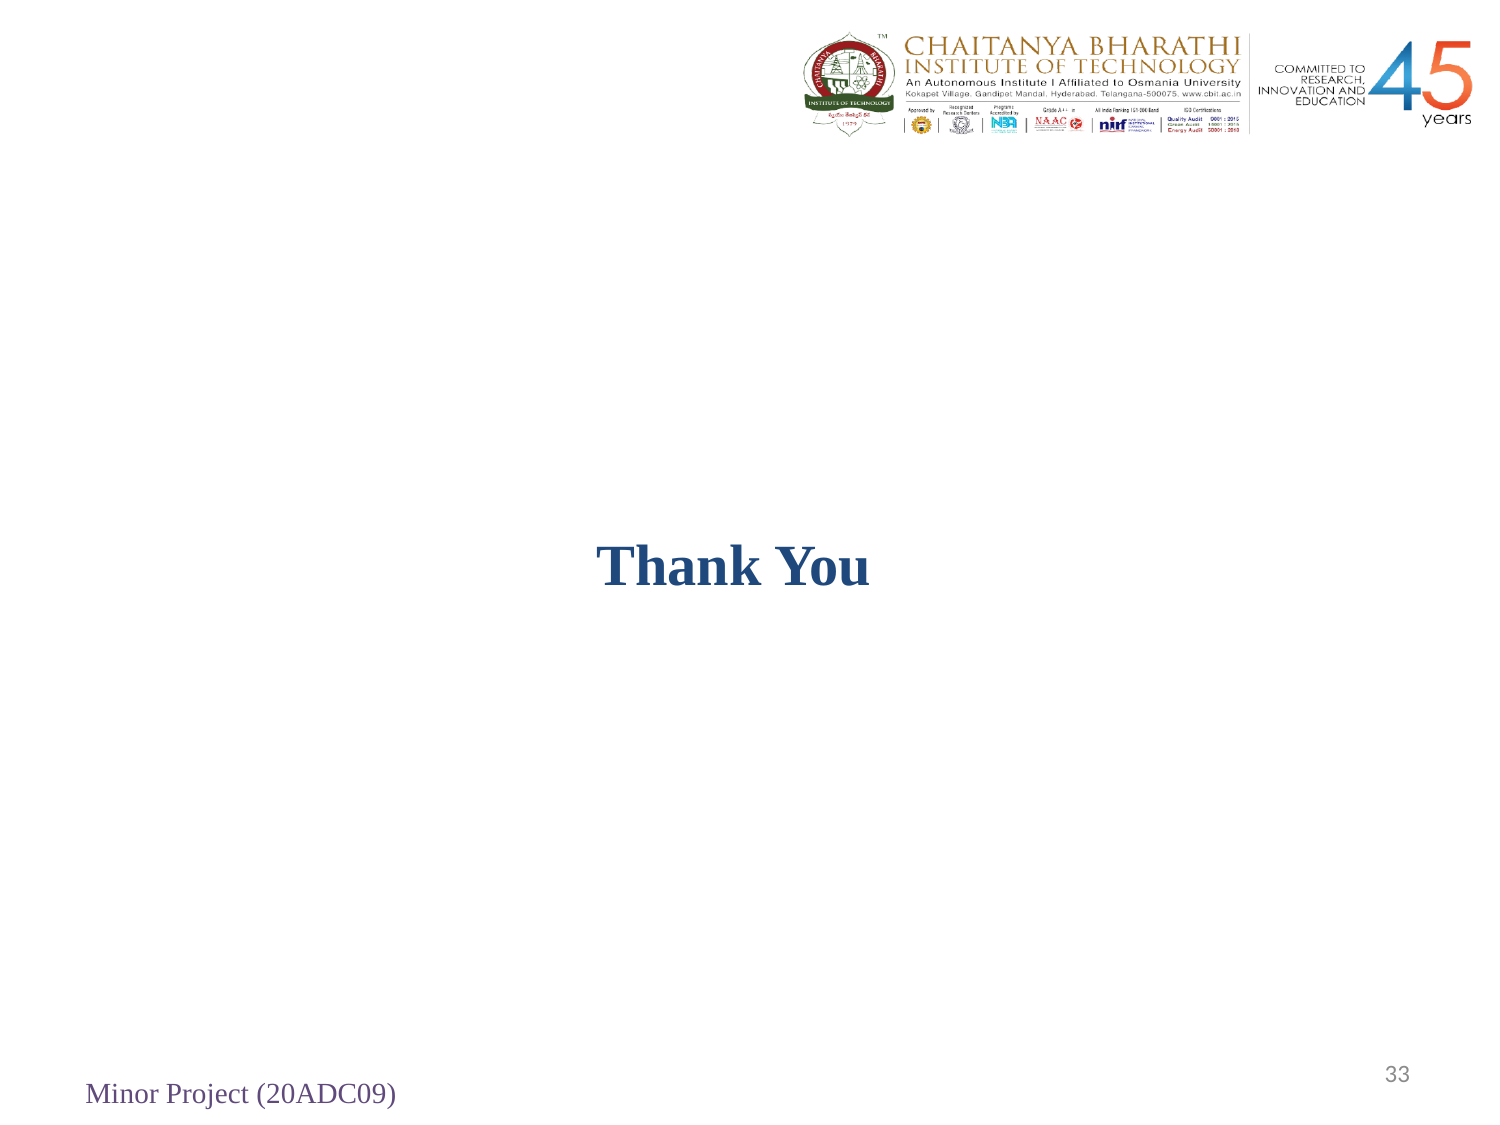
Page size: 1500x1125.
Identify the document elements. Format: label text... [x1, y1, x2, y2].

picture [792, 28, 1484, 139]
slide_number 33 [1074, 1042, 1425, 1103]
footer Minor Project (20ADC09) [3, 1061, 479, 1122]
text_box Thank You [581, 519, 919, 605]
